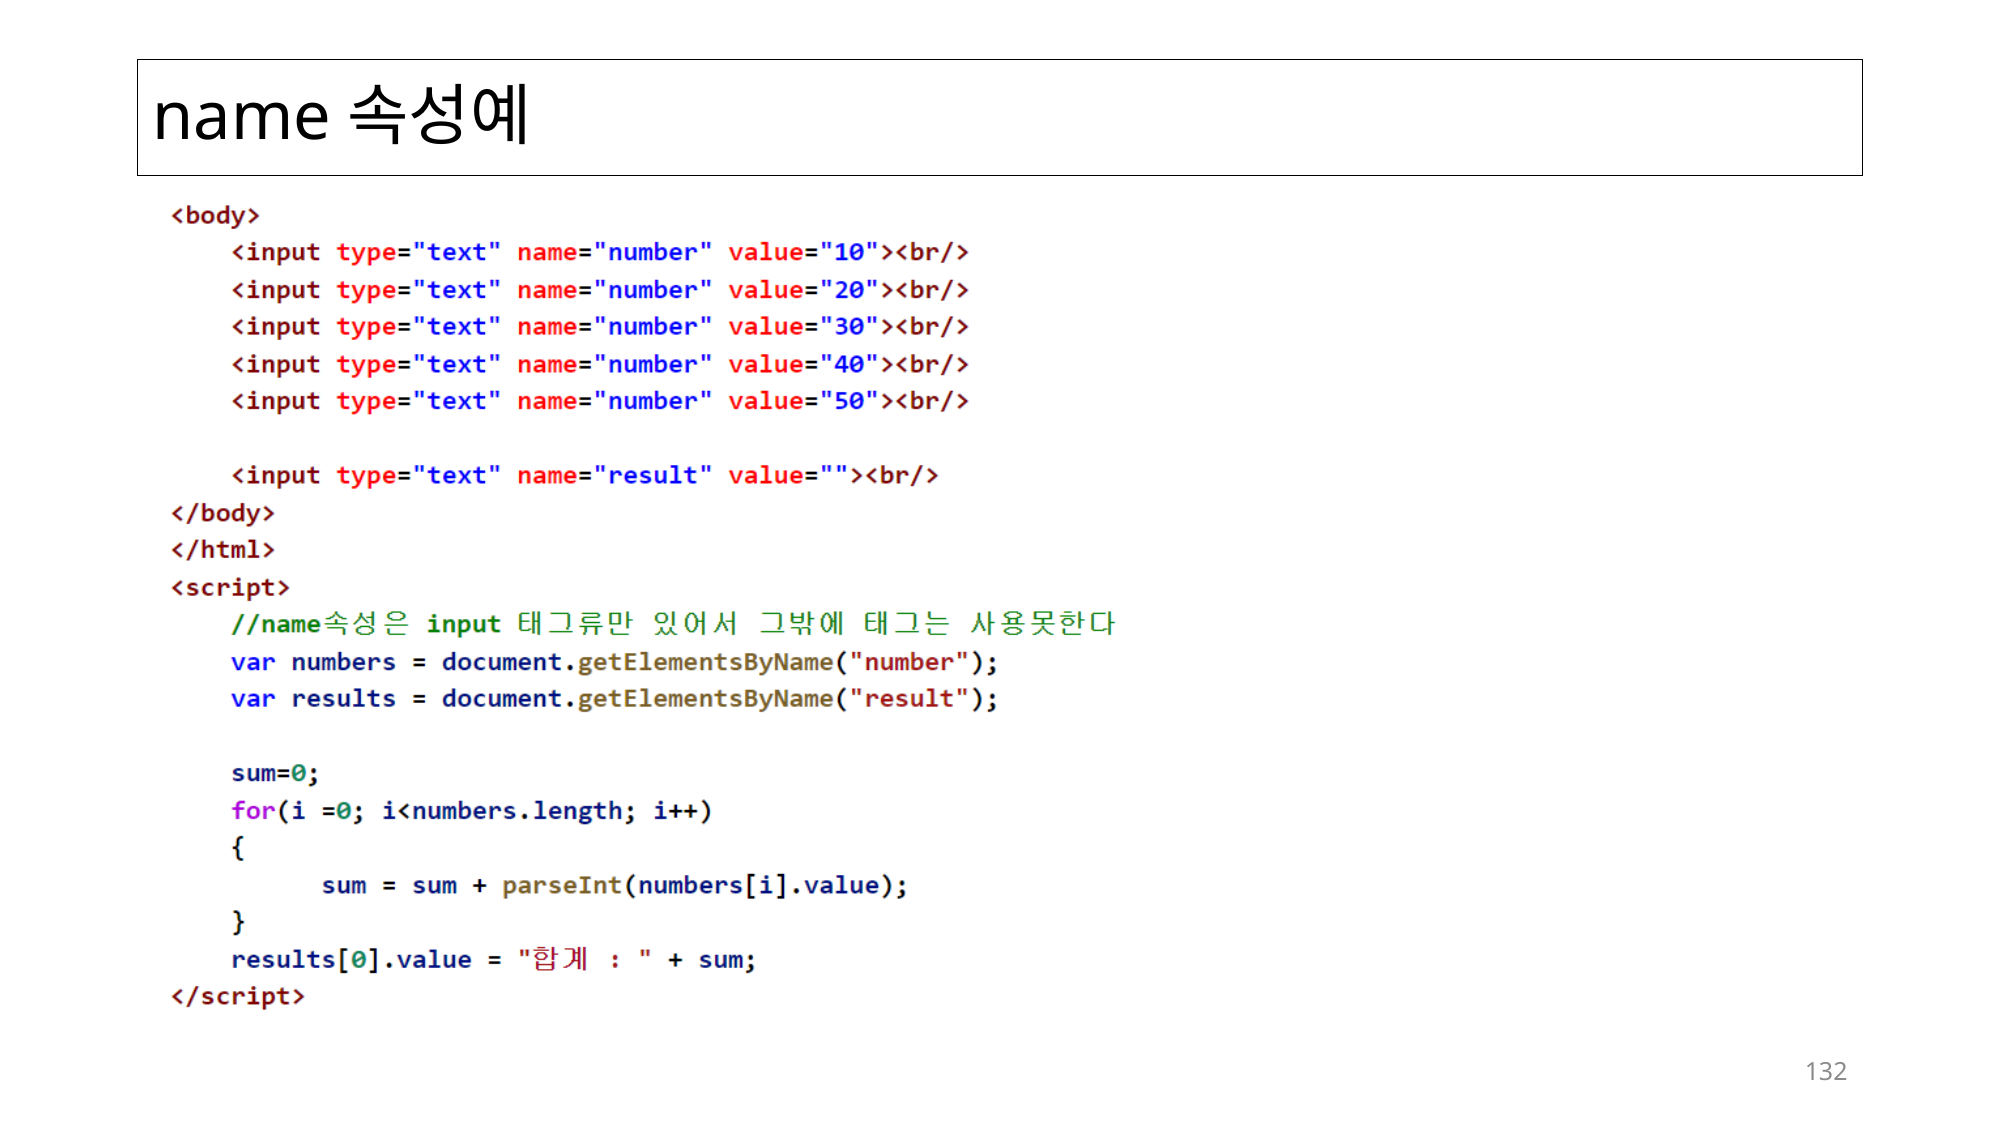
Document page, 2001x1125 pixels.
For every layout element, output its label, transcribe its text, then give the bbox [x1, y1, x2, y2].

title name속성예 [137, 59, 1863, 176]
slide_number 132 [1412, 1042, 1863, 1103]
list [156, 199, 1128, 1015]
